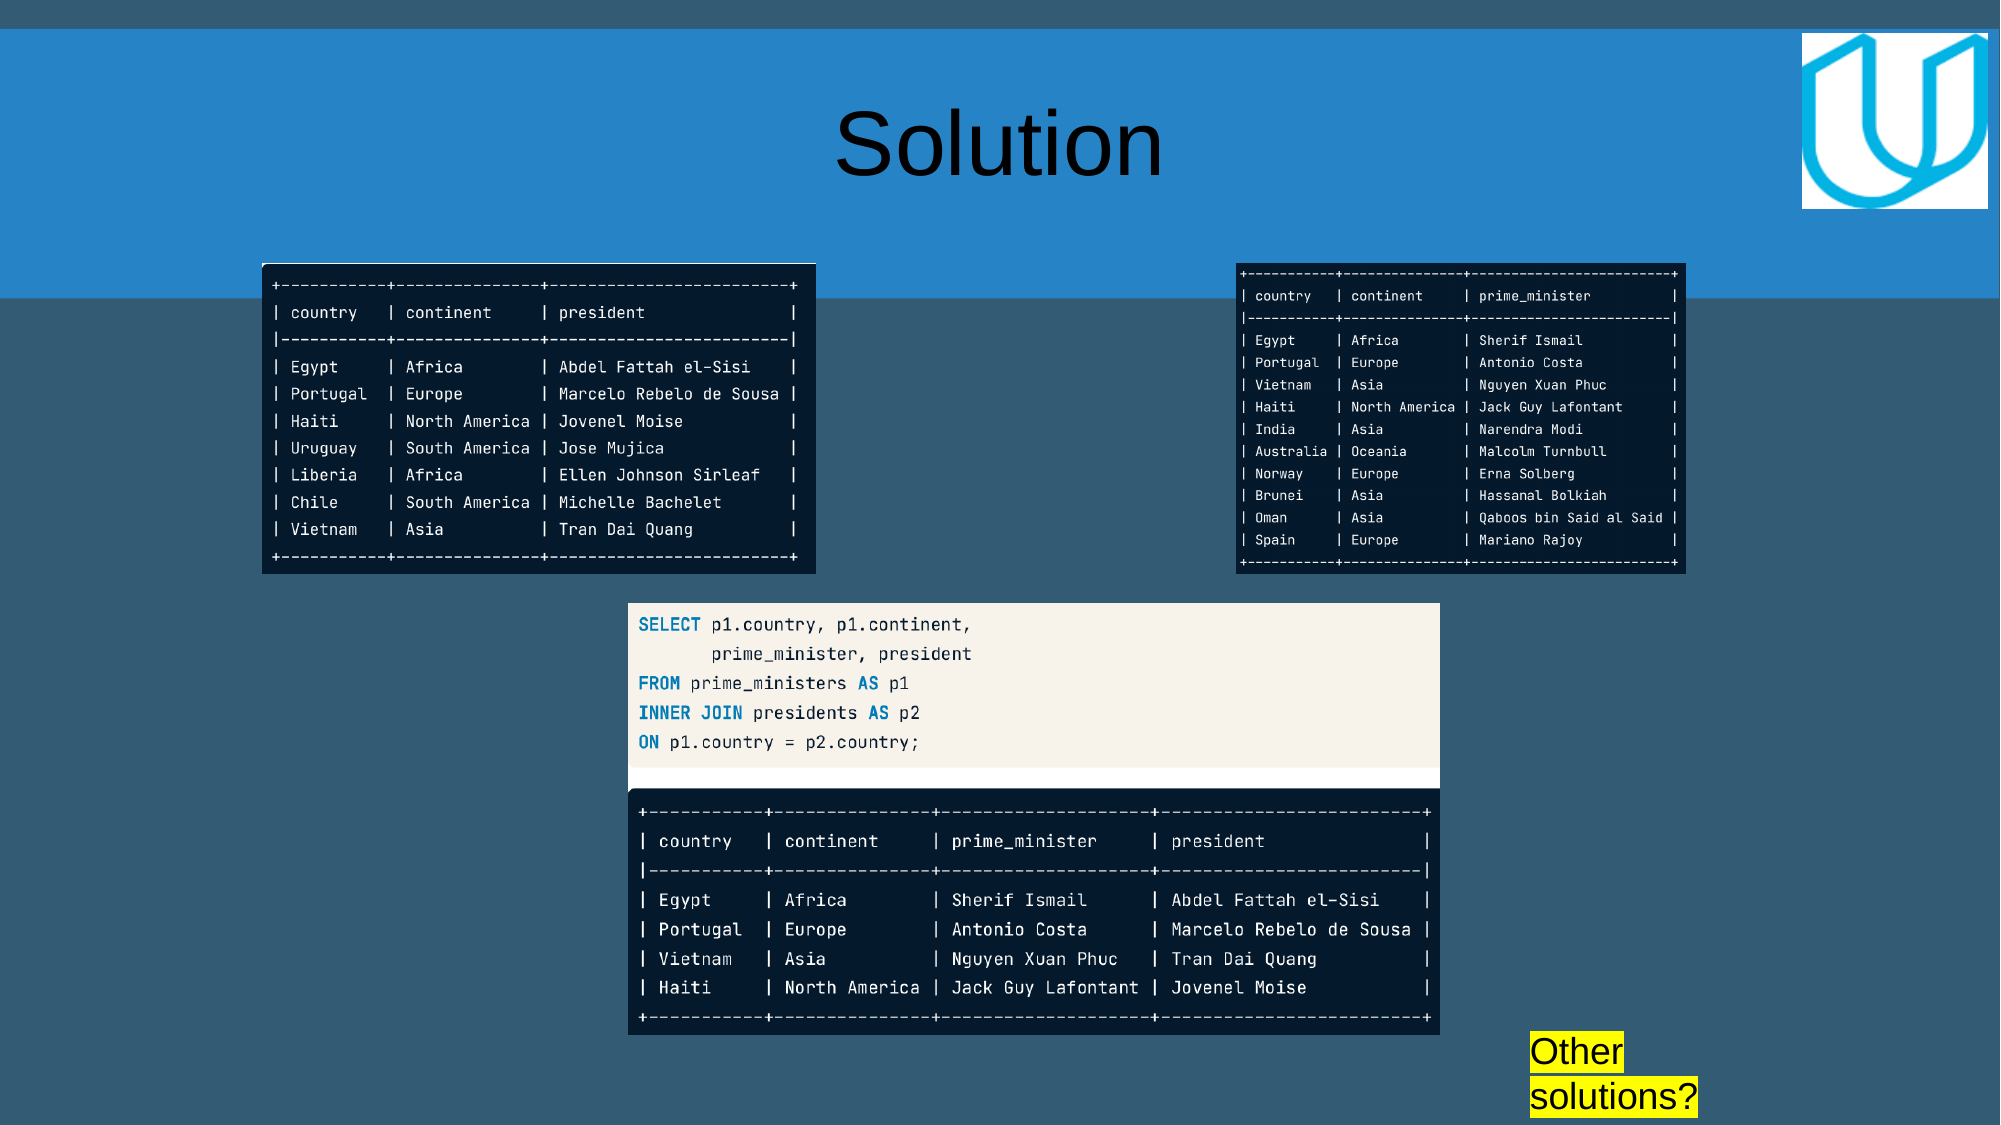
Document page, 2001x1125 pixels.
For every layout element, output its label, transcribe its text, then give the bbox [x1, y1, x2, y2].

text_box Solution [99, 44, 1900, 233]
picture [1900, 175, 1911, 189]
text_box Other solutions? [1514, 1019, 1817, 1077]
picture [1802, 33, 1988, 167]
picture [628, 603, 1440, 1035]
picture [1900, 124, 1988, 209]
picture [1932, 48, 1973, 166]
picture [1236, 262, 1687, 575]
picture [261, 262, 816, 575]
